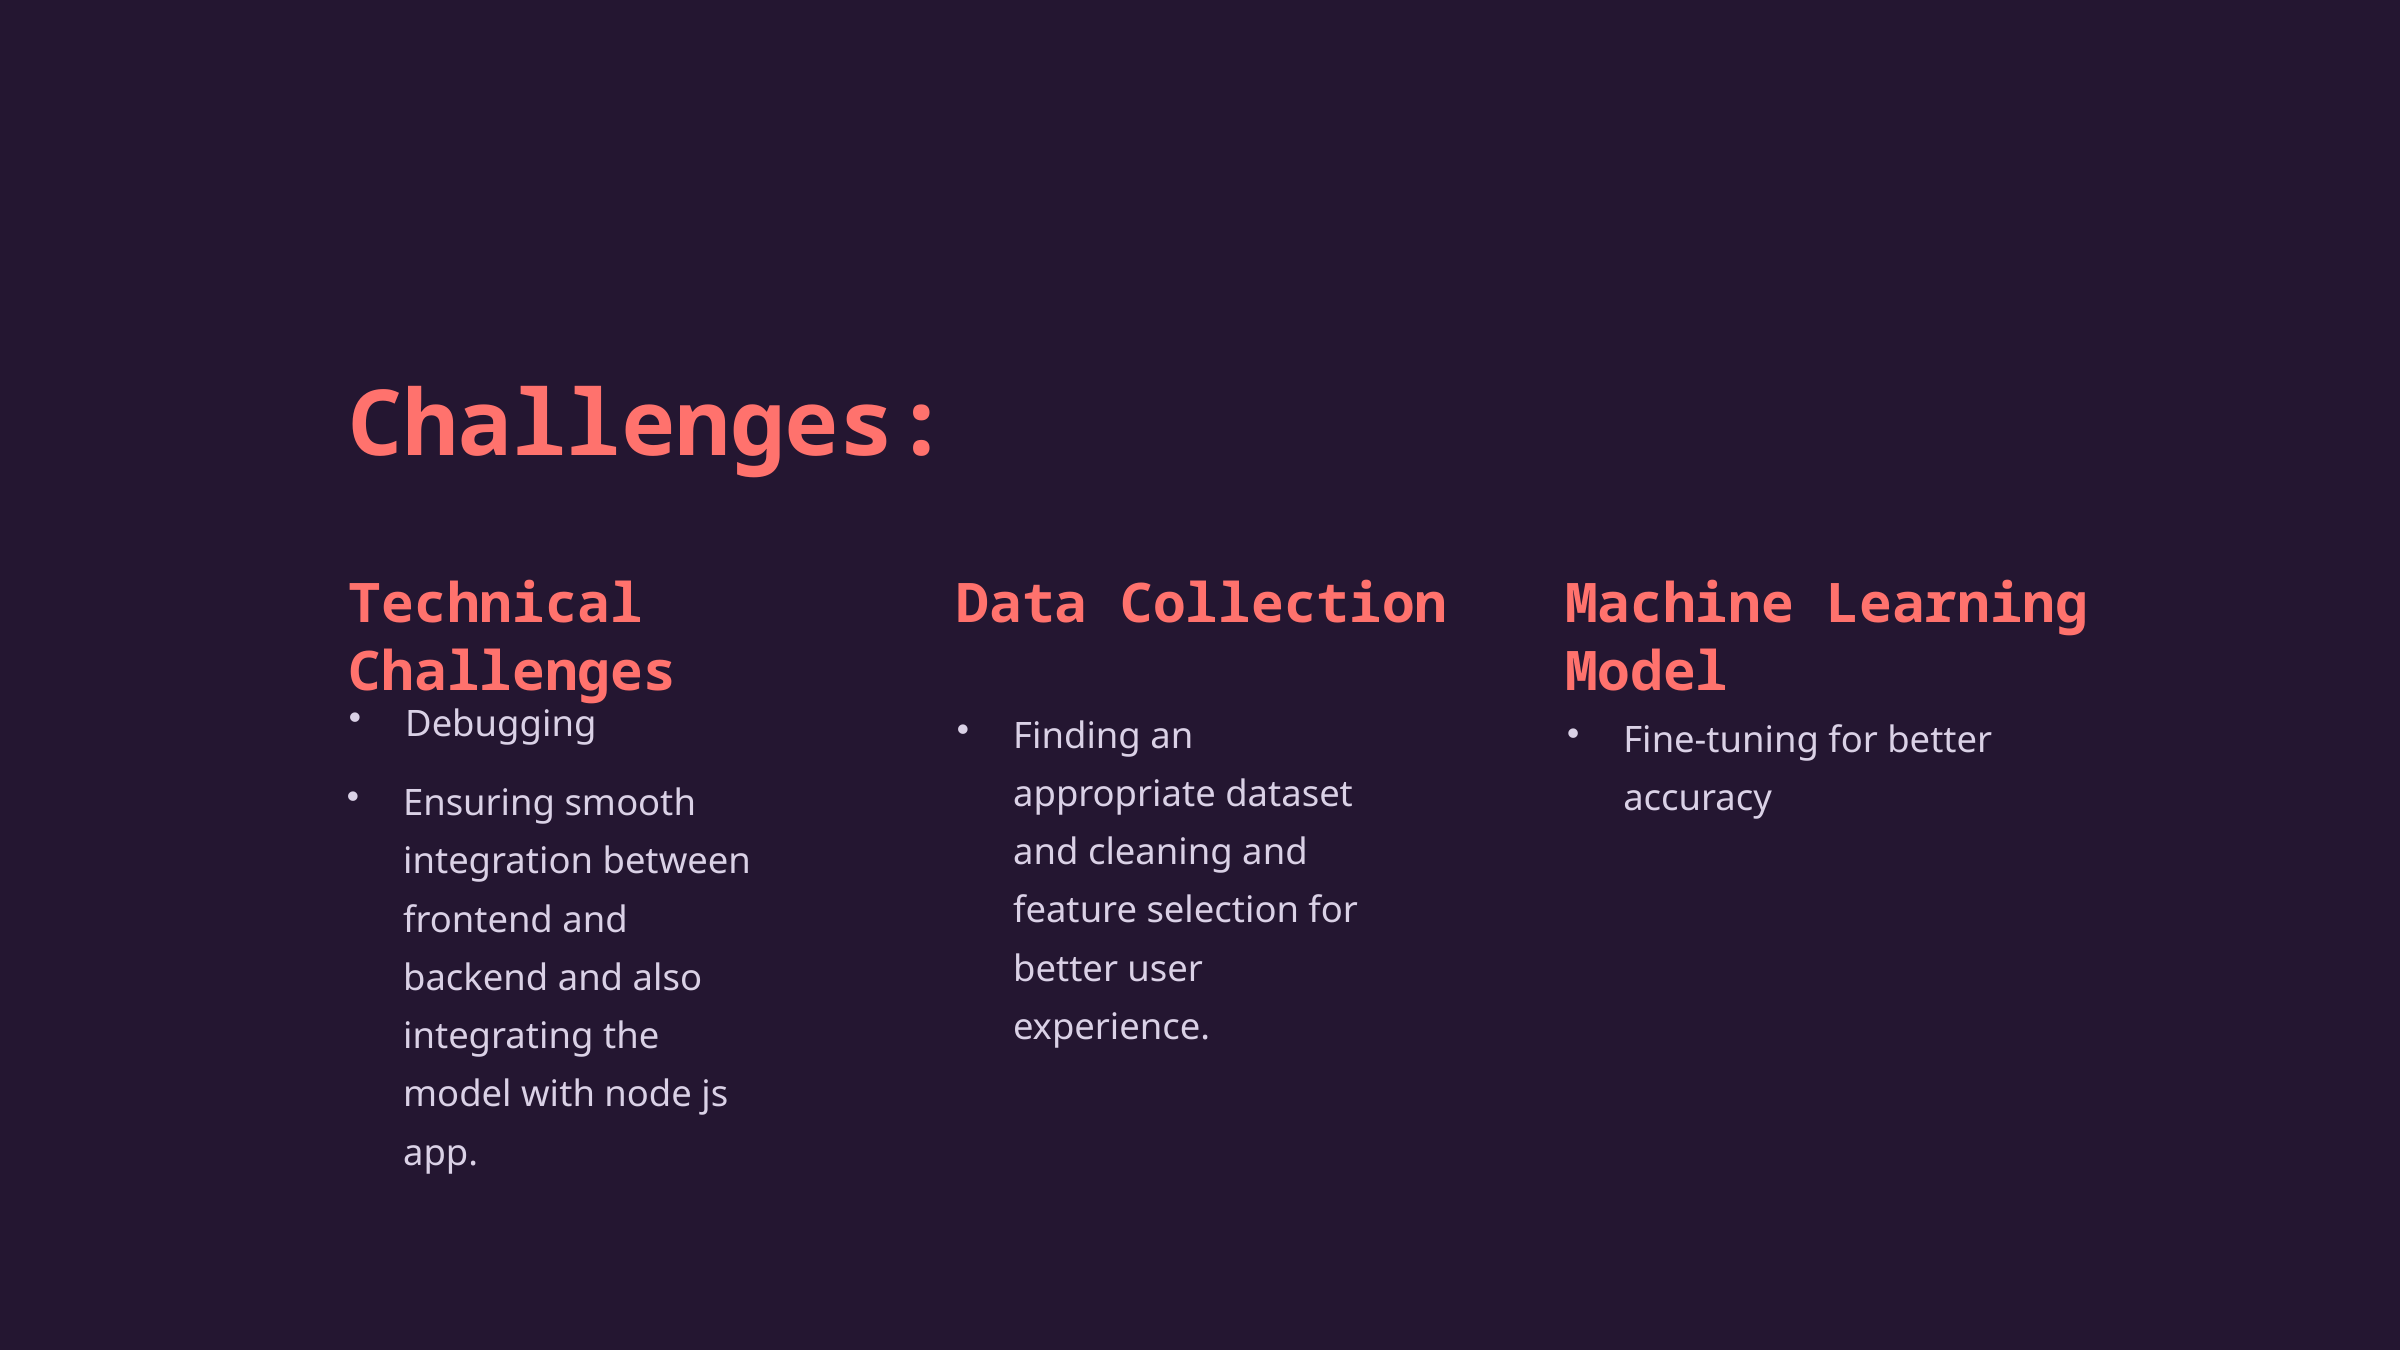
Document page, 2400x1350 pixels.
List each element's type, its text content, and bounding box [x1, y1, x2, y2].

text_box Finding an appropriate dataset and cleaning and feature selection for better user experience. [942, 689, 1402, 865]
text_box Machine Learning Model [1550, 557, 2206, 695]
text_box [0, 0, 2400, 1350]
text_box Fine-tuning for better accuracy [1552, 694, 2012, 811]
text_box Debugging [334, 677, 794, 737]
text_box Technical Challenges [334, 557, 852, 695]
text_box Challenges: [334, 352, 1064, 467]
text_box Data Collection [942, 557, 1380, 626]
text_box Ensuring smooth integration between frontend and backend and also integrating the model with node js app. [332, 757, 792, 932]
